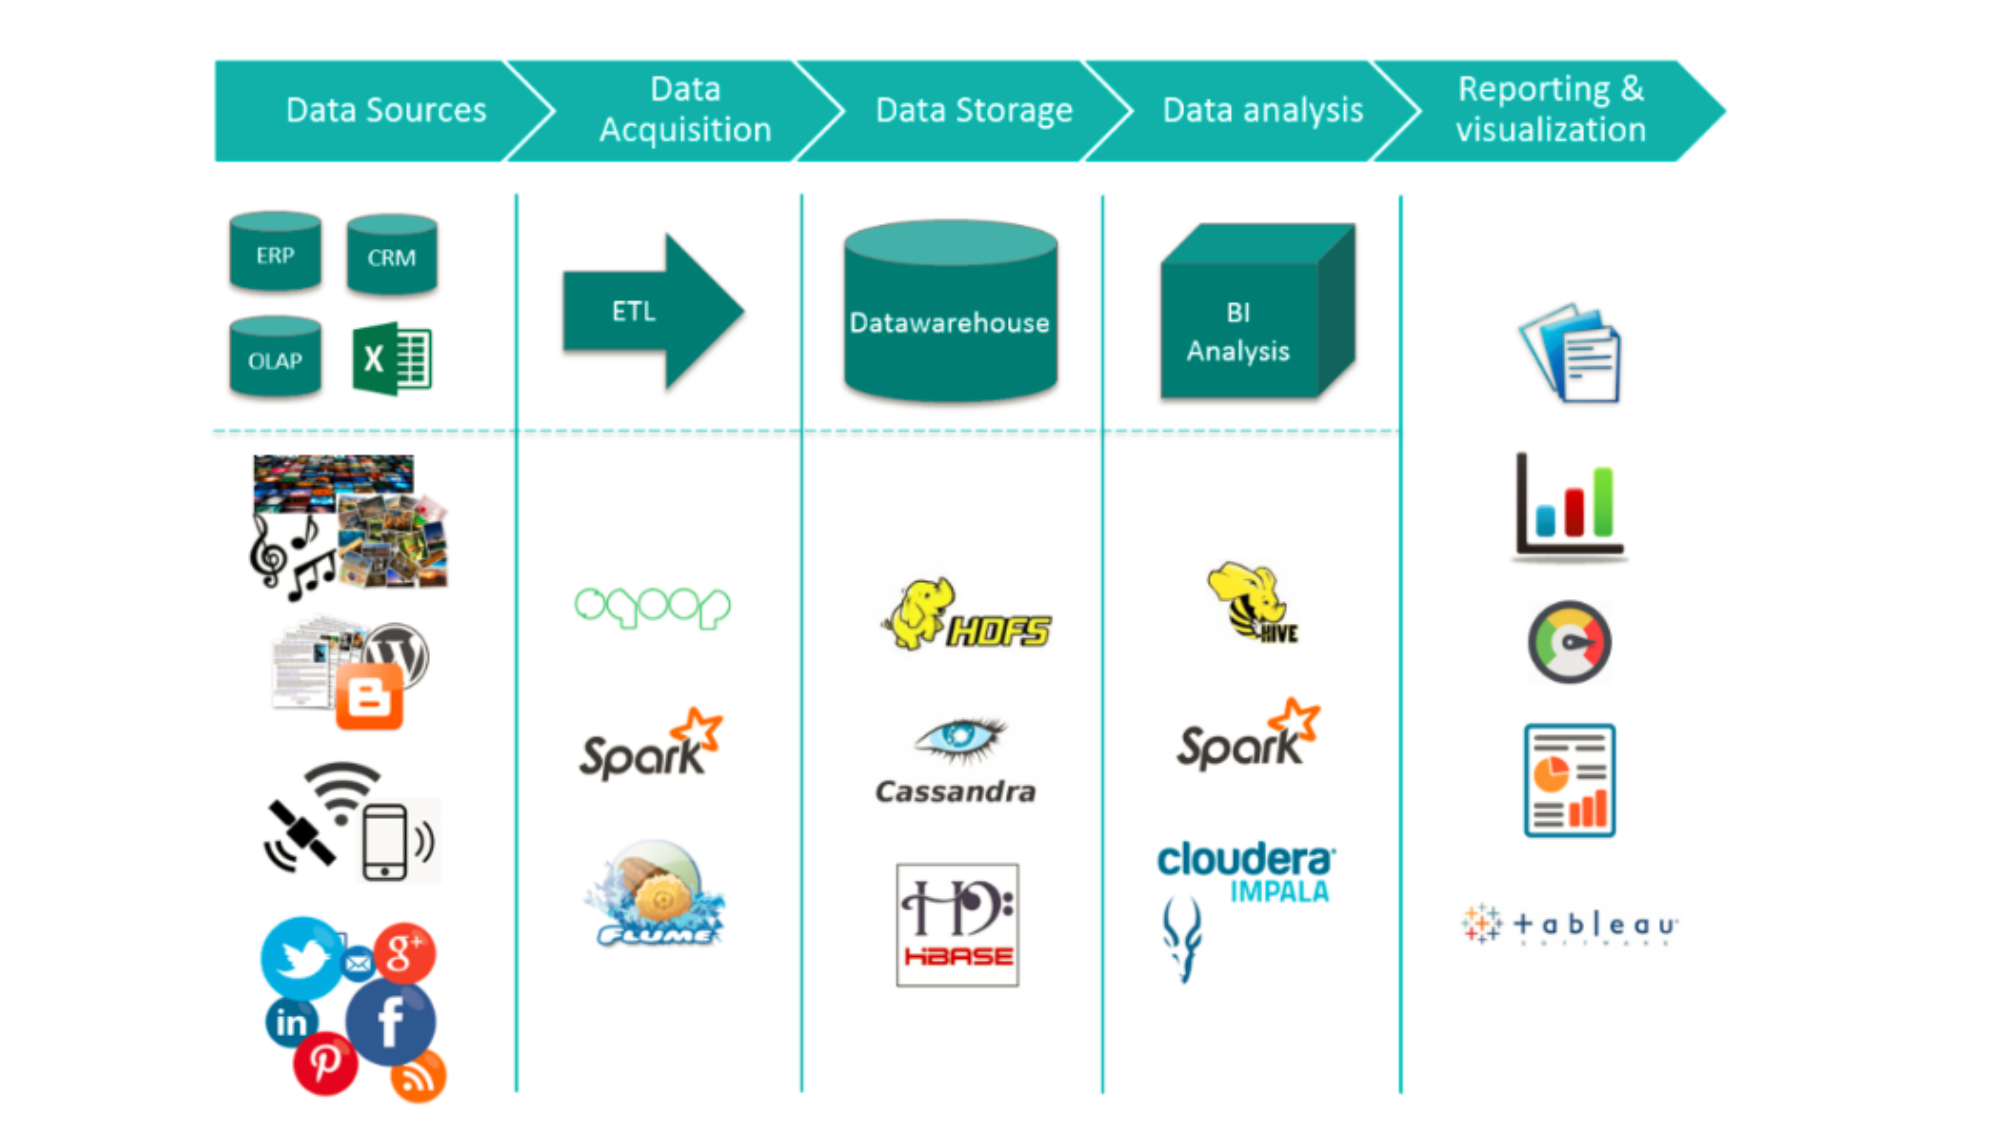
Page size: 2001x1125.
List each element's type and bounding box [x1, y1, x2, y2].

picture [190, 50, 1744, 1114]
